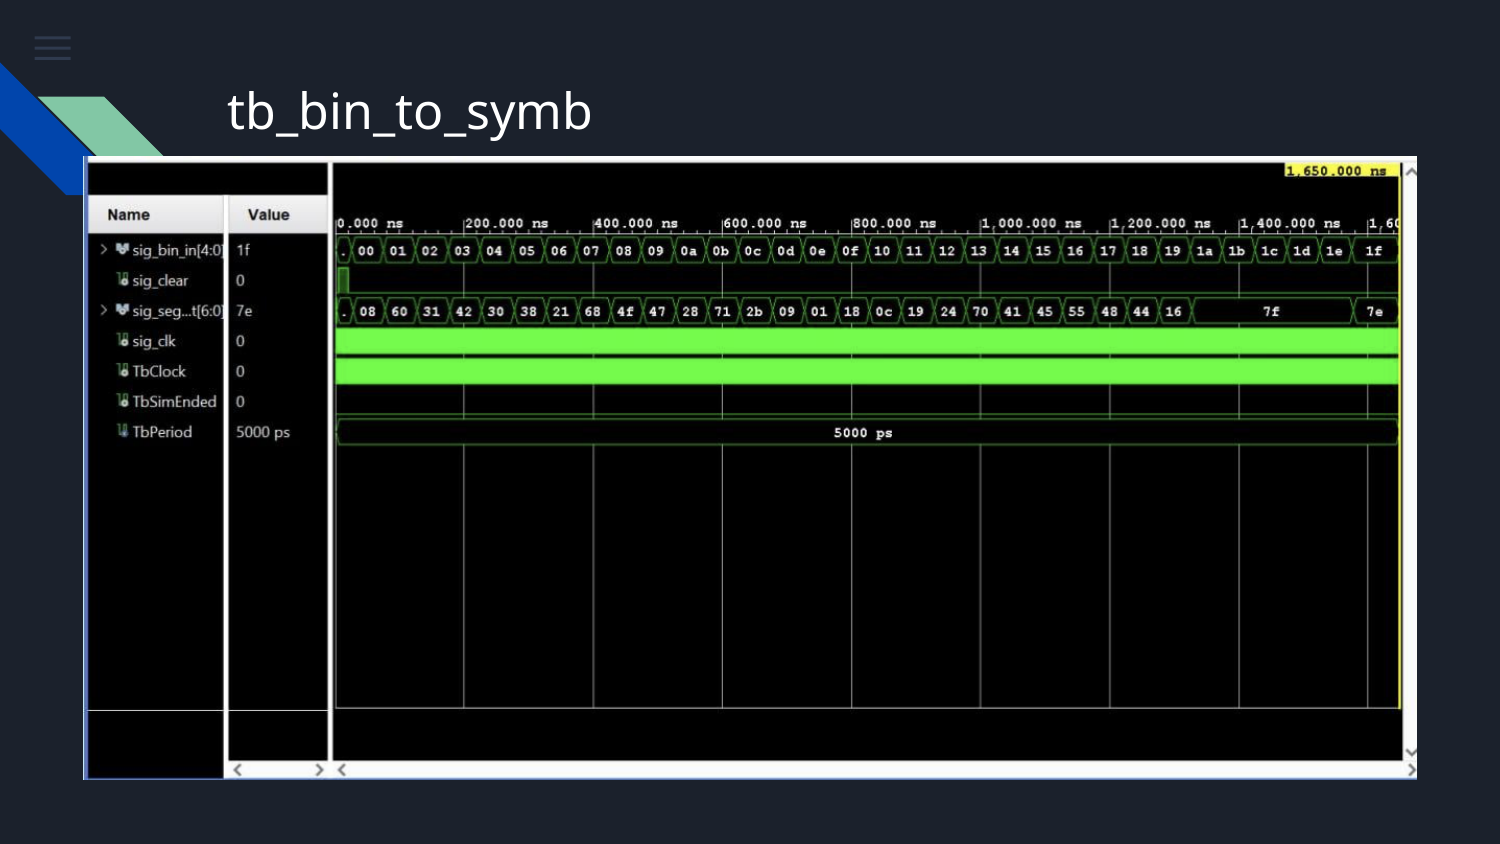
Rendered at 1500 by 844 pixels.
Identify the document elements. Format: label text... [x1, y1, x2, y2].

picture [83, 156, 1417, 780]
title tb_bin_to_symb [212, 64, 1368, 154]
